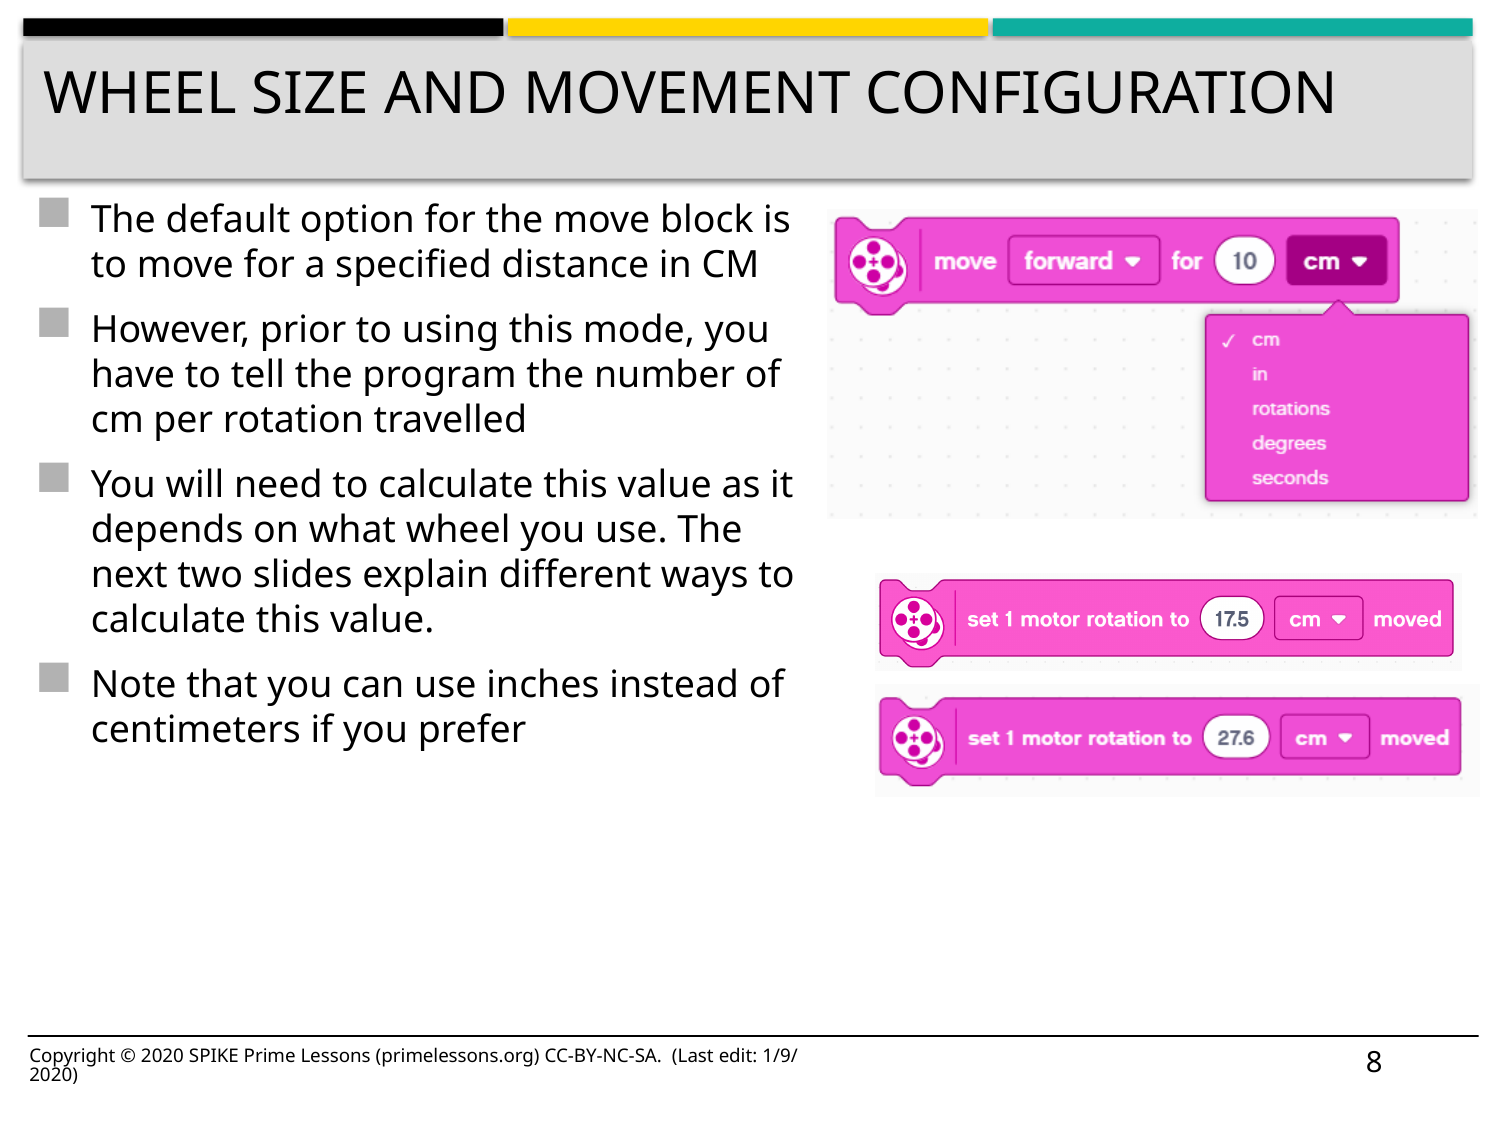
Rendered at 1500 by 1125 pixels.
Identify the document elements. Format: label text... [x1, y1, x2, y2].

title Wheel Size and Movement configuration [28, 48, 1464, 172]
list The default option for the move block is to move for a specified distance in CM However, prior to using this mode, you have to tell the program the number of cm per rotation travelled You will need to calculate this value as it depends on what wheel you use. The next two slides explain different ways to calculate this value. Note that you can use inches instead of centimeters if you prefer [25, 187, 832, 1021]
slide_number 8 [1351, 1036, 1478, 1097]
picture [875, 684, 1481, 798]
picture [827, 208, 1478, 520]
footer Copyright © 2020 SPIKE Prime Lessons (primelessons.org) CC-BY-NC-SA. (Last edit: 1/9/2020) [14, 1036, 814, 1097]
picture [875, 572, 1463, 671]
